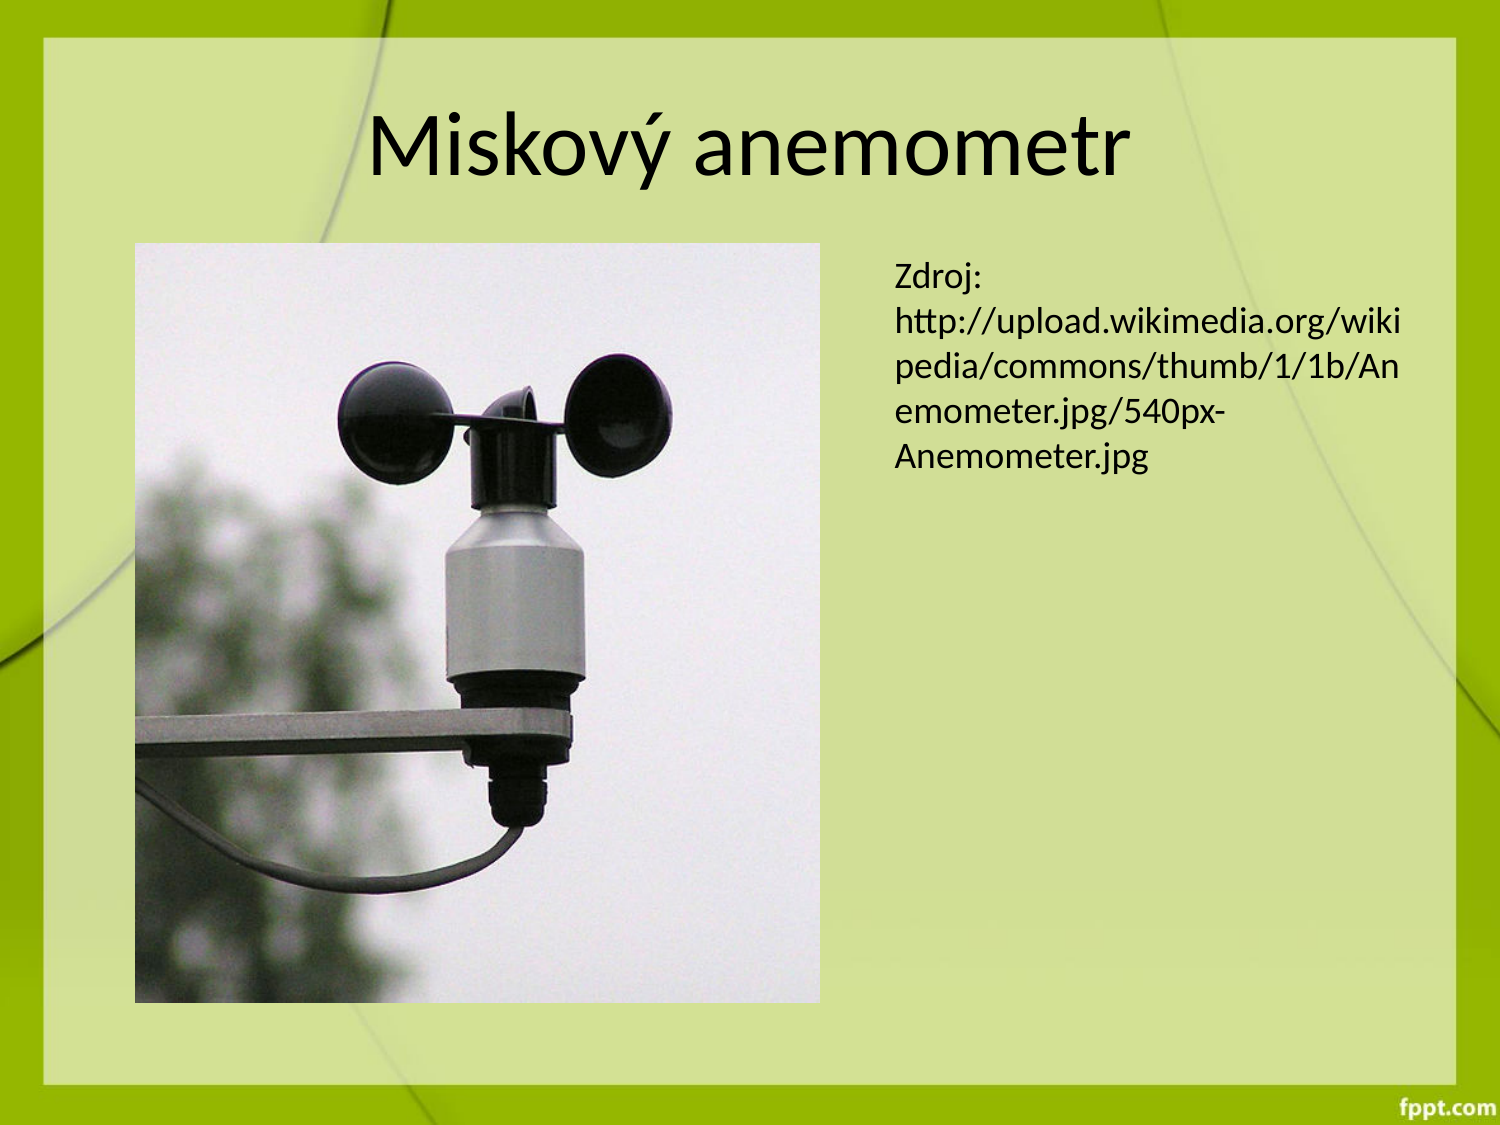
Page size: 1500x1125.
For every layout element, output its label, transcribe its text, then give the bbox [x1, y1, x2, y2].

picture [0, 0, 1500, 1125]
text_box Zdroj: http://upload.wikimedia.org/wikipedia/commons/thumb/1/1b/Anemometer.jpg/540px-Anemometer.jpg [879, 243, 1424, 484]
title Miskový anemometr [75, 45, 1425, 233]
